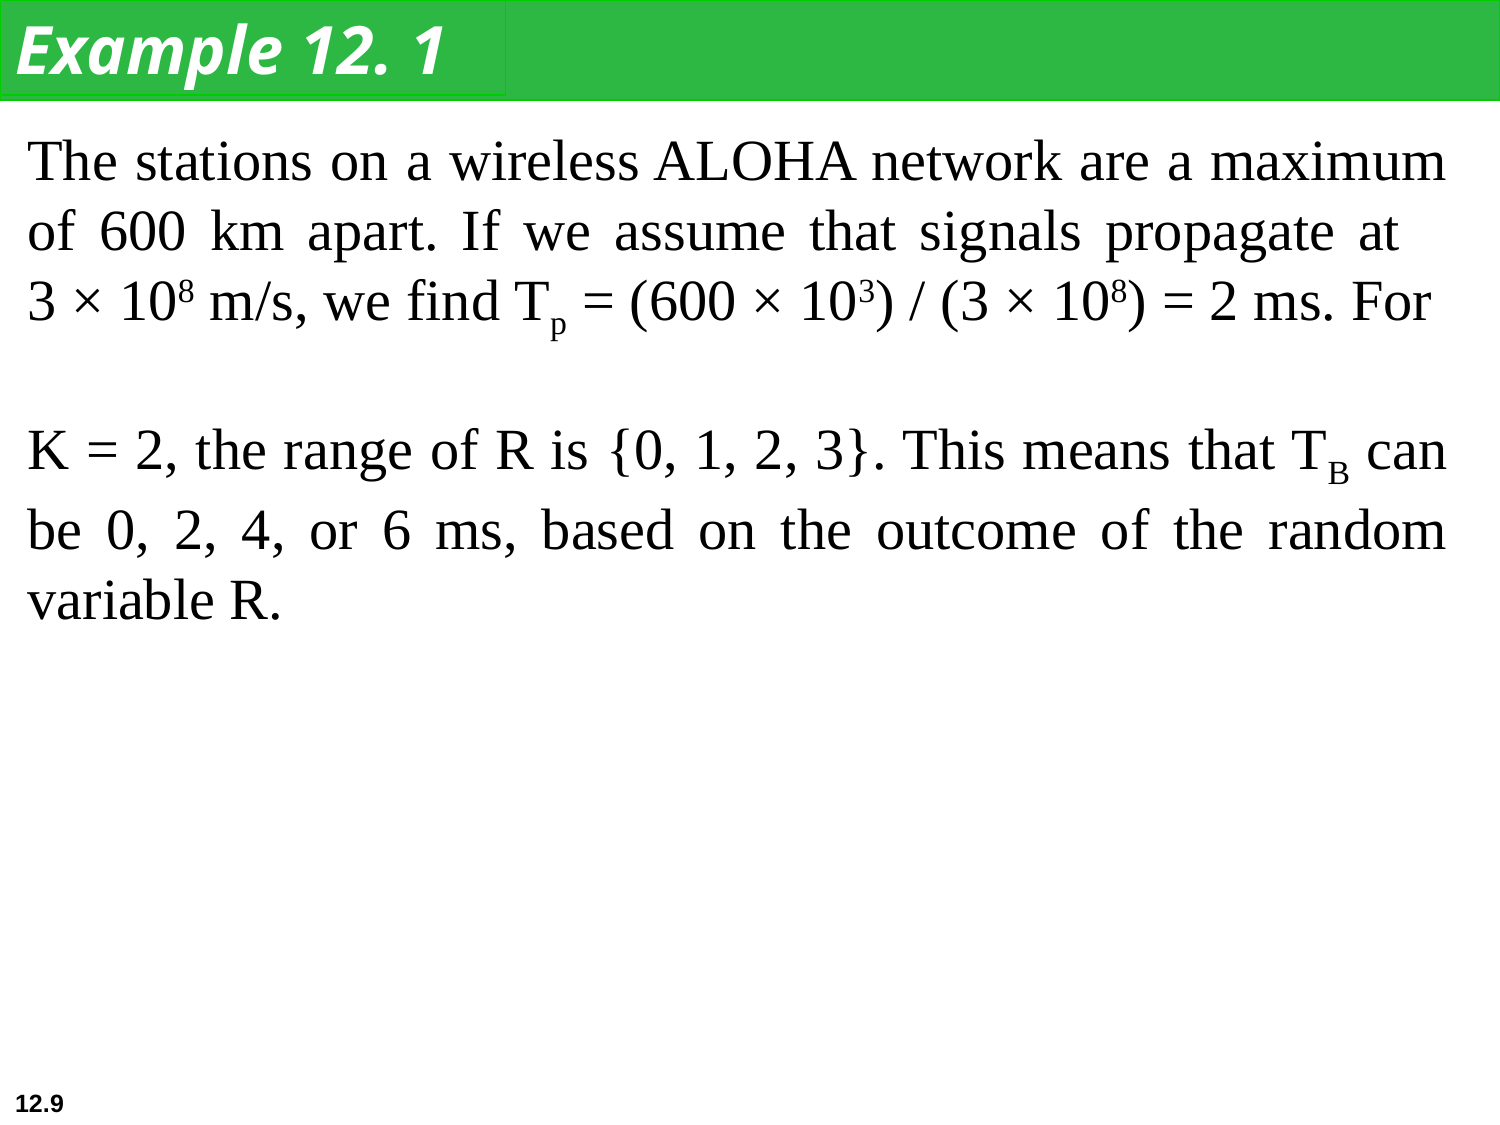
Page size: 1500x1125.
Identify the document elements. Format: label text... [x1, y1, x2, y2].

text_box 12.‹#› [0, 1049, 313, 1125]
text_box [0, 0, 1500, 101]
text_box The stations on a wireless ALOHA network are a maximum of 600 km apart. If we assume that signals propagate at 3 × 108 m/s, we find Tp = (600 × 103) / (3 × 108) = 2 ms. For K = 2, the range of R is {0, 1, 2, 3}. This means that TB can be 0, 2, 4, or 6 ms, based on the outcome of the random variable R. [12, 114, 1463, 639]
